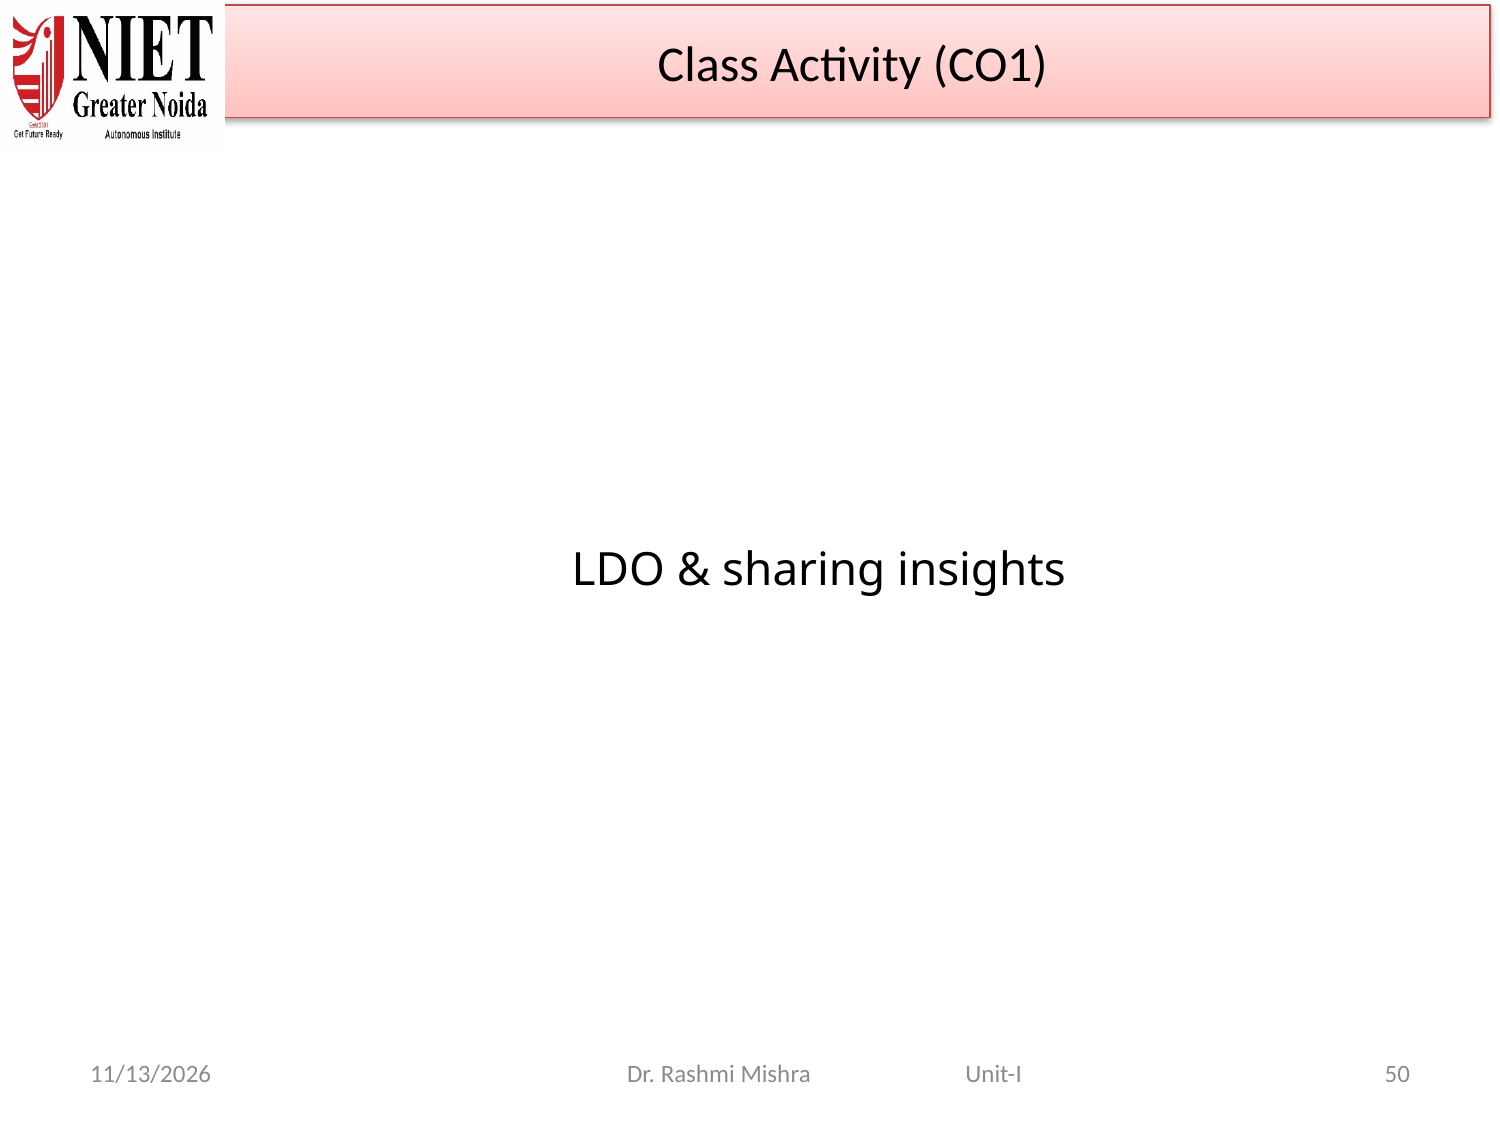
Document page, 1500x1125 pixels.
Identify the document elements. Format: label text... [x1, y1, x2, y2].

text_box LDO & sharing insights [387, 532, 1263, 602]
text_box Class Activity (CO1) [228, 4, 1491, 118]
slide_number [75, 1042, 412, 1103]
picture [0, 0, 226, 156]
slide_number 50 [1074, 1042, 1425, 1103]
footer Dr. Rashmi Mishra Unit-I [412, 1042, 1074, 1103]
